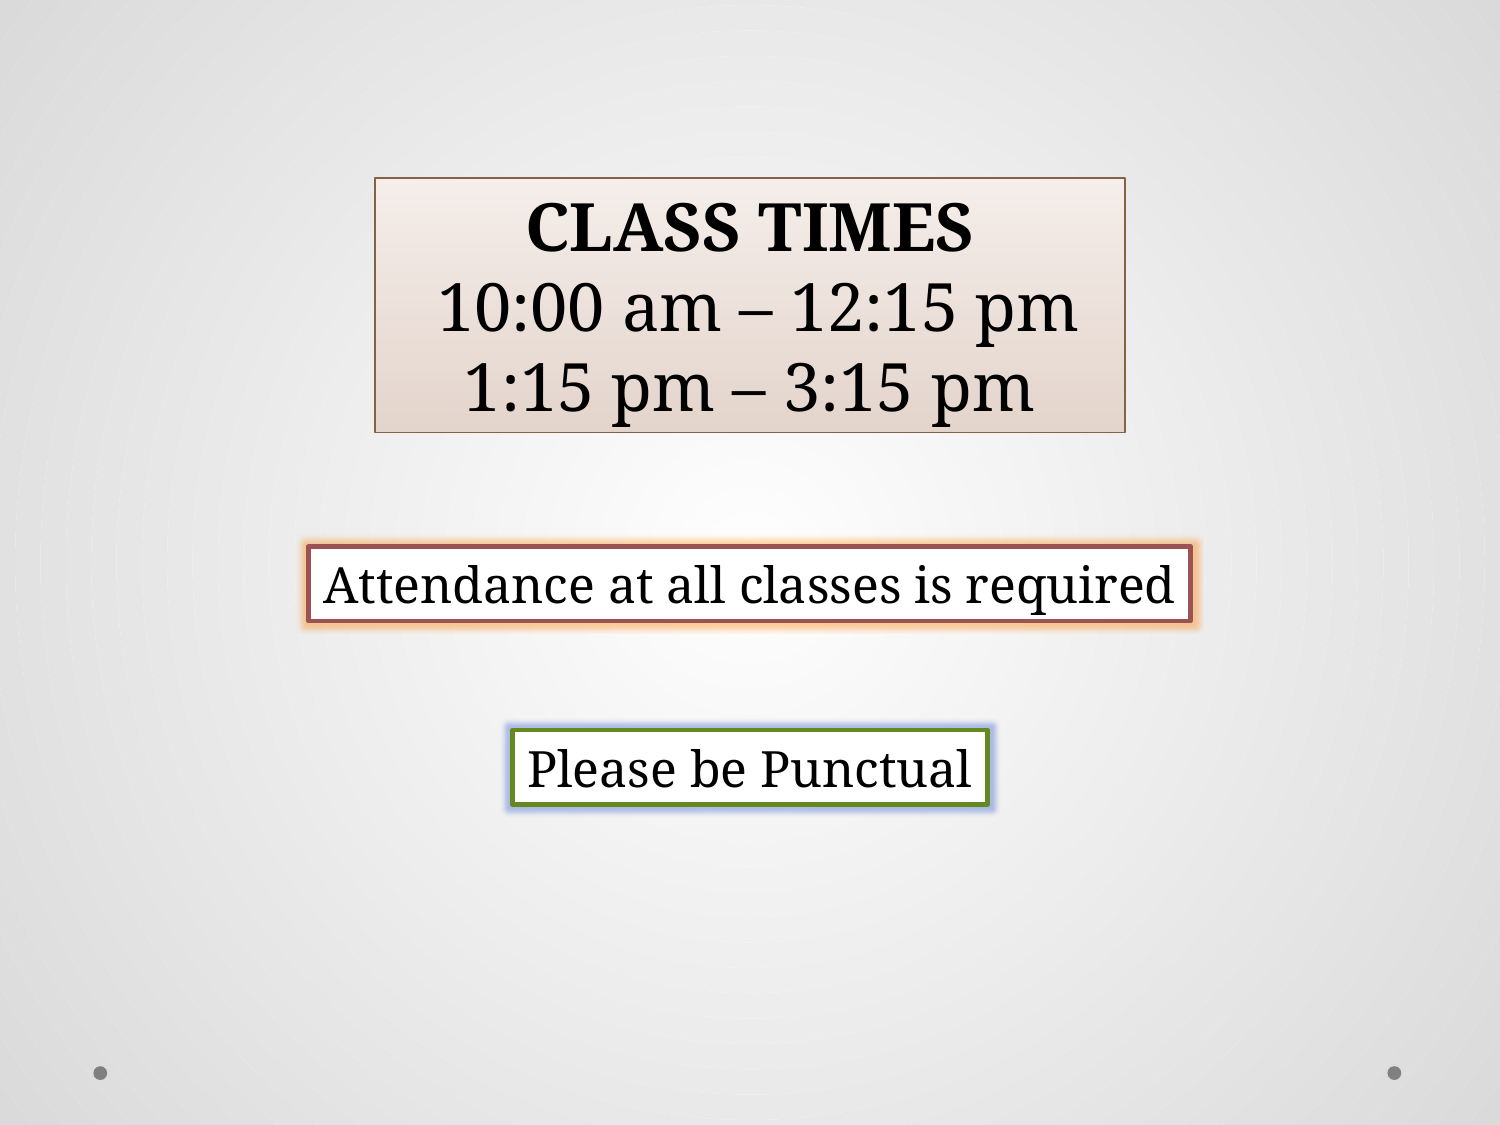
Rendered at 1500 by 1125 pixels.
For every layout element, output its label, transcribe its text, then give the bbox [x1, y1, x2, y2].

text_box Please be Punctual [510, 728, 990, 807]
text_box Class Times 10:00 am – 12:15 pm 1:15 pm – 3:15 pm [374, 177, 1126, 433]
text_box Attendance at all classes is required [306, 544, 1193, 623]
